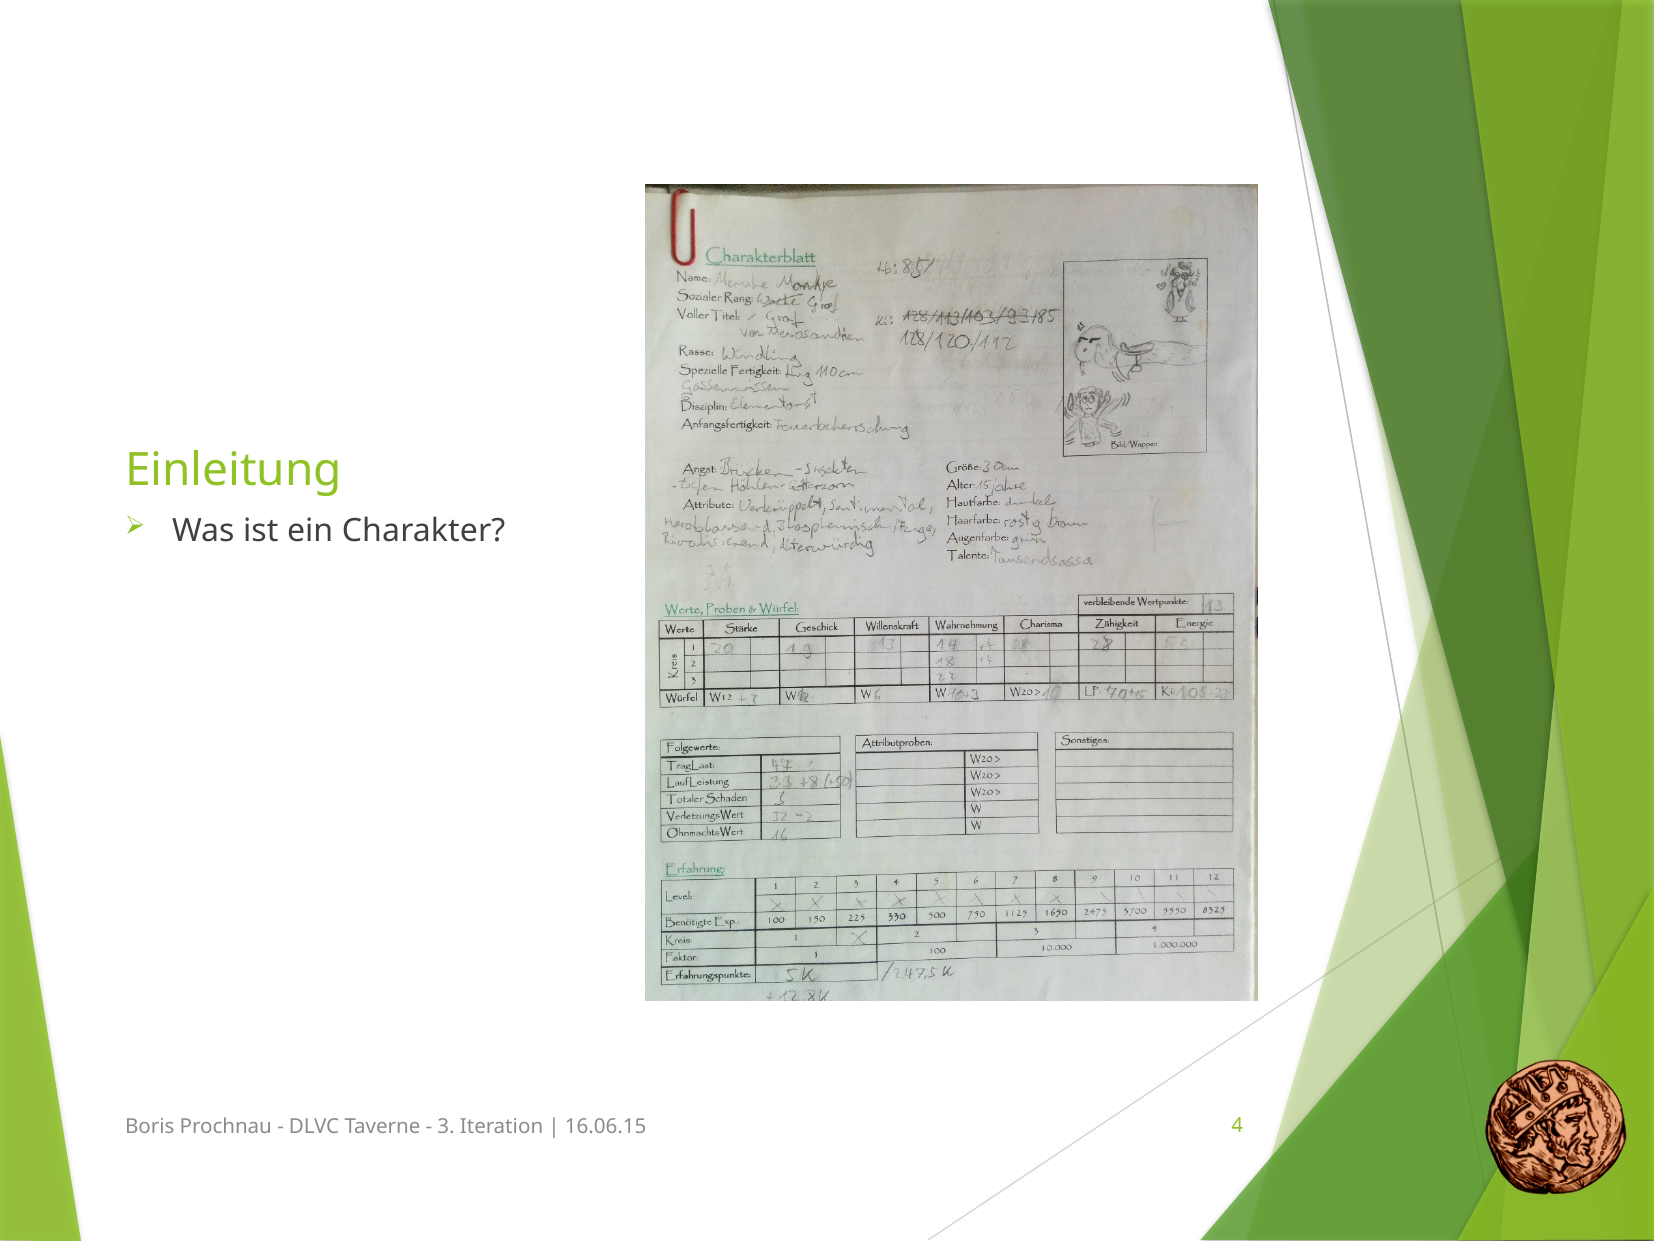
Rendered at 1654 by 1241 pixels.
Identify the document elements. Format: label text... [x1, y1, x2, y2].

slide_number 4 [1165, 1092, 1259, 1159]
title Einleitung [110, 271, 615, 502]
picture [1483, 1054, 1631, 1197]
list Was ist ein Charakter? [110, 502, 615, 970]
footer Boris Prochnau - DLVC Taverne - 3. Iteration | 16.06.15 [110, 1092, 947, 1159]
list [645, 184, 1259, 1002]
